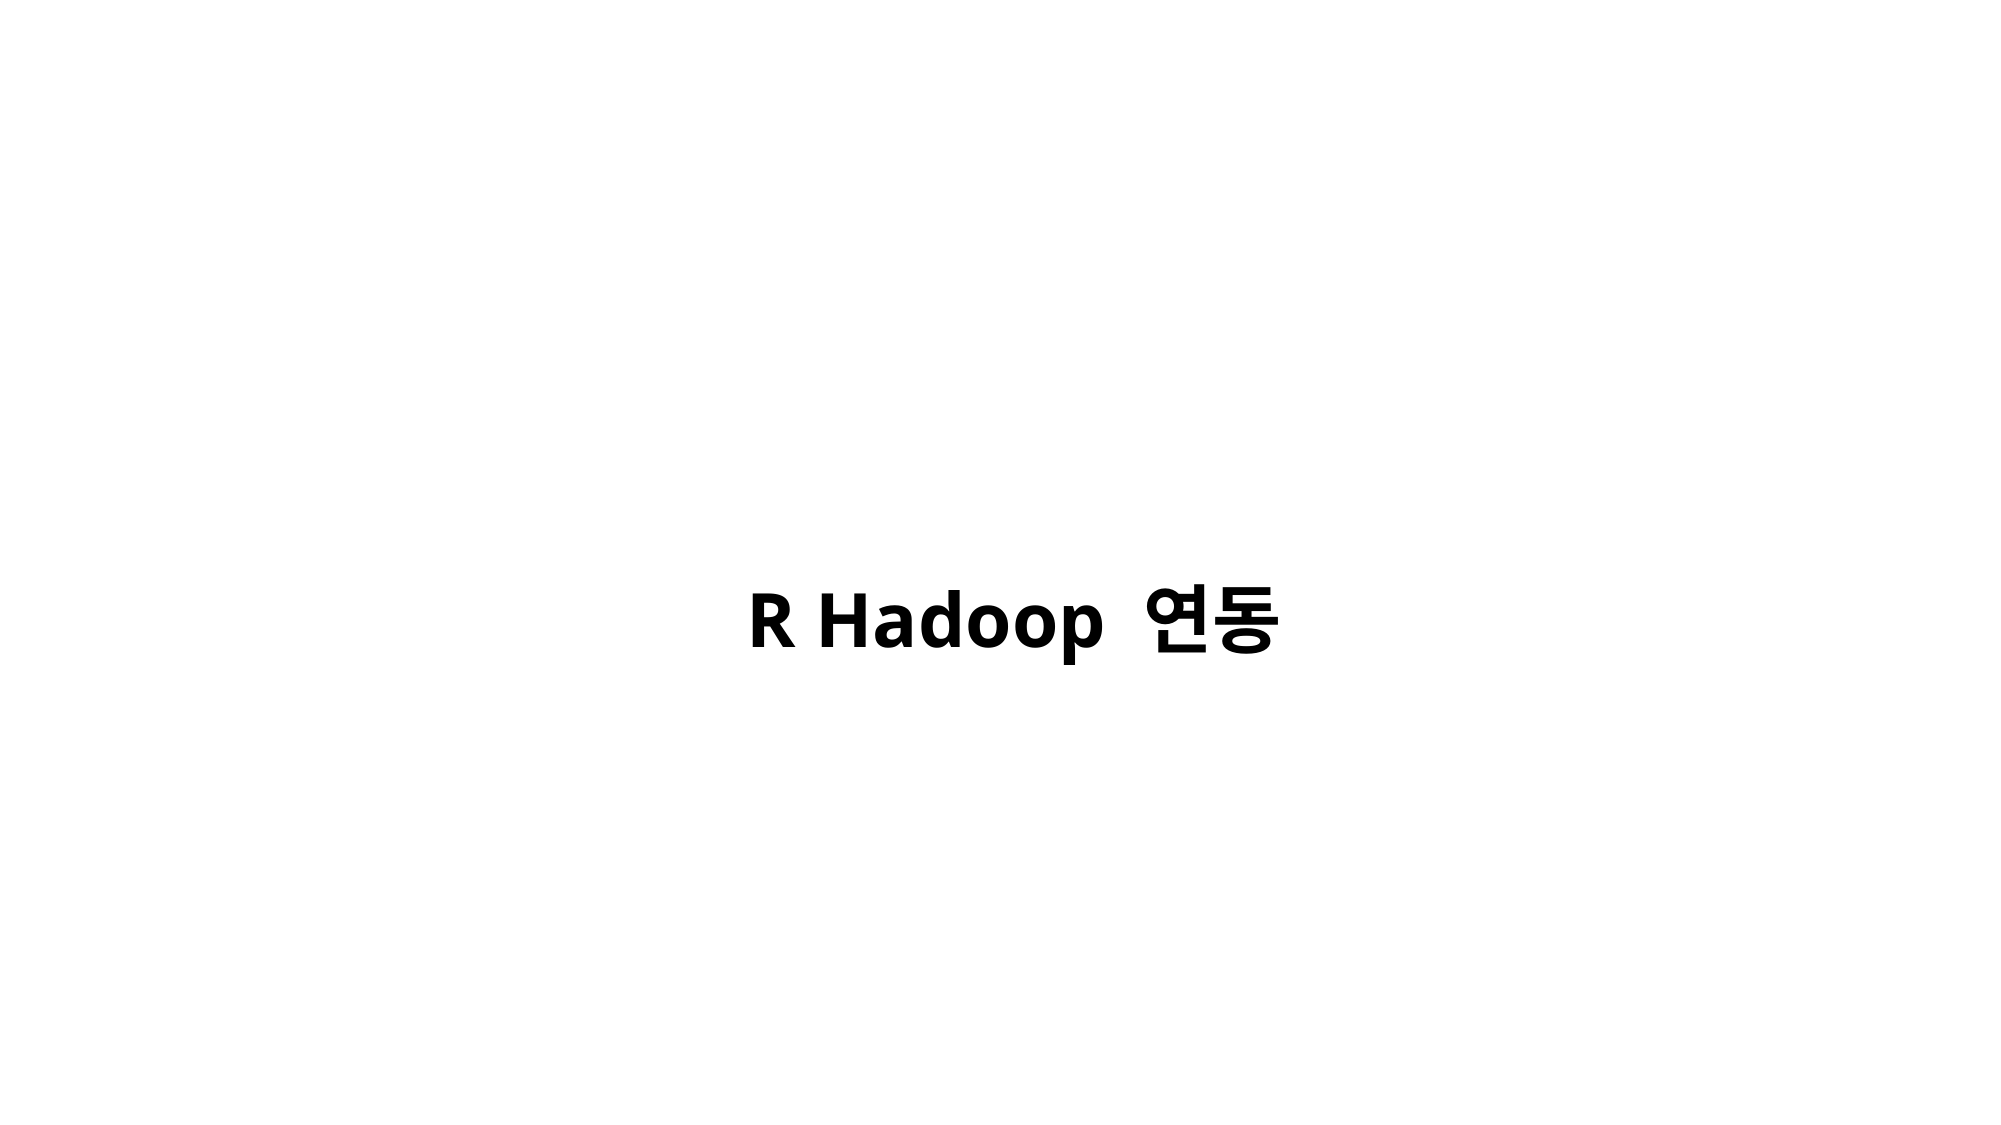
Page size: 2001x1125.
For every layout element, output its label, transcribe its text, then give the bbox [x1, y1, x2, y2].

text_box R Hadoop 연동 [243, 456, 1788, 662]
